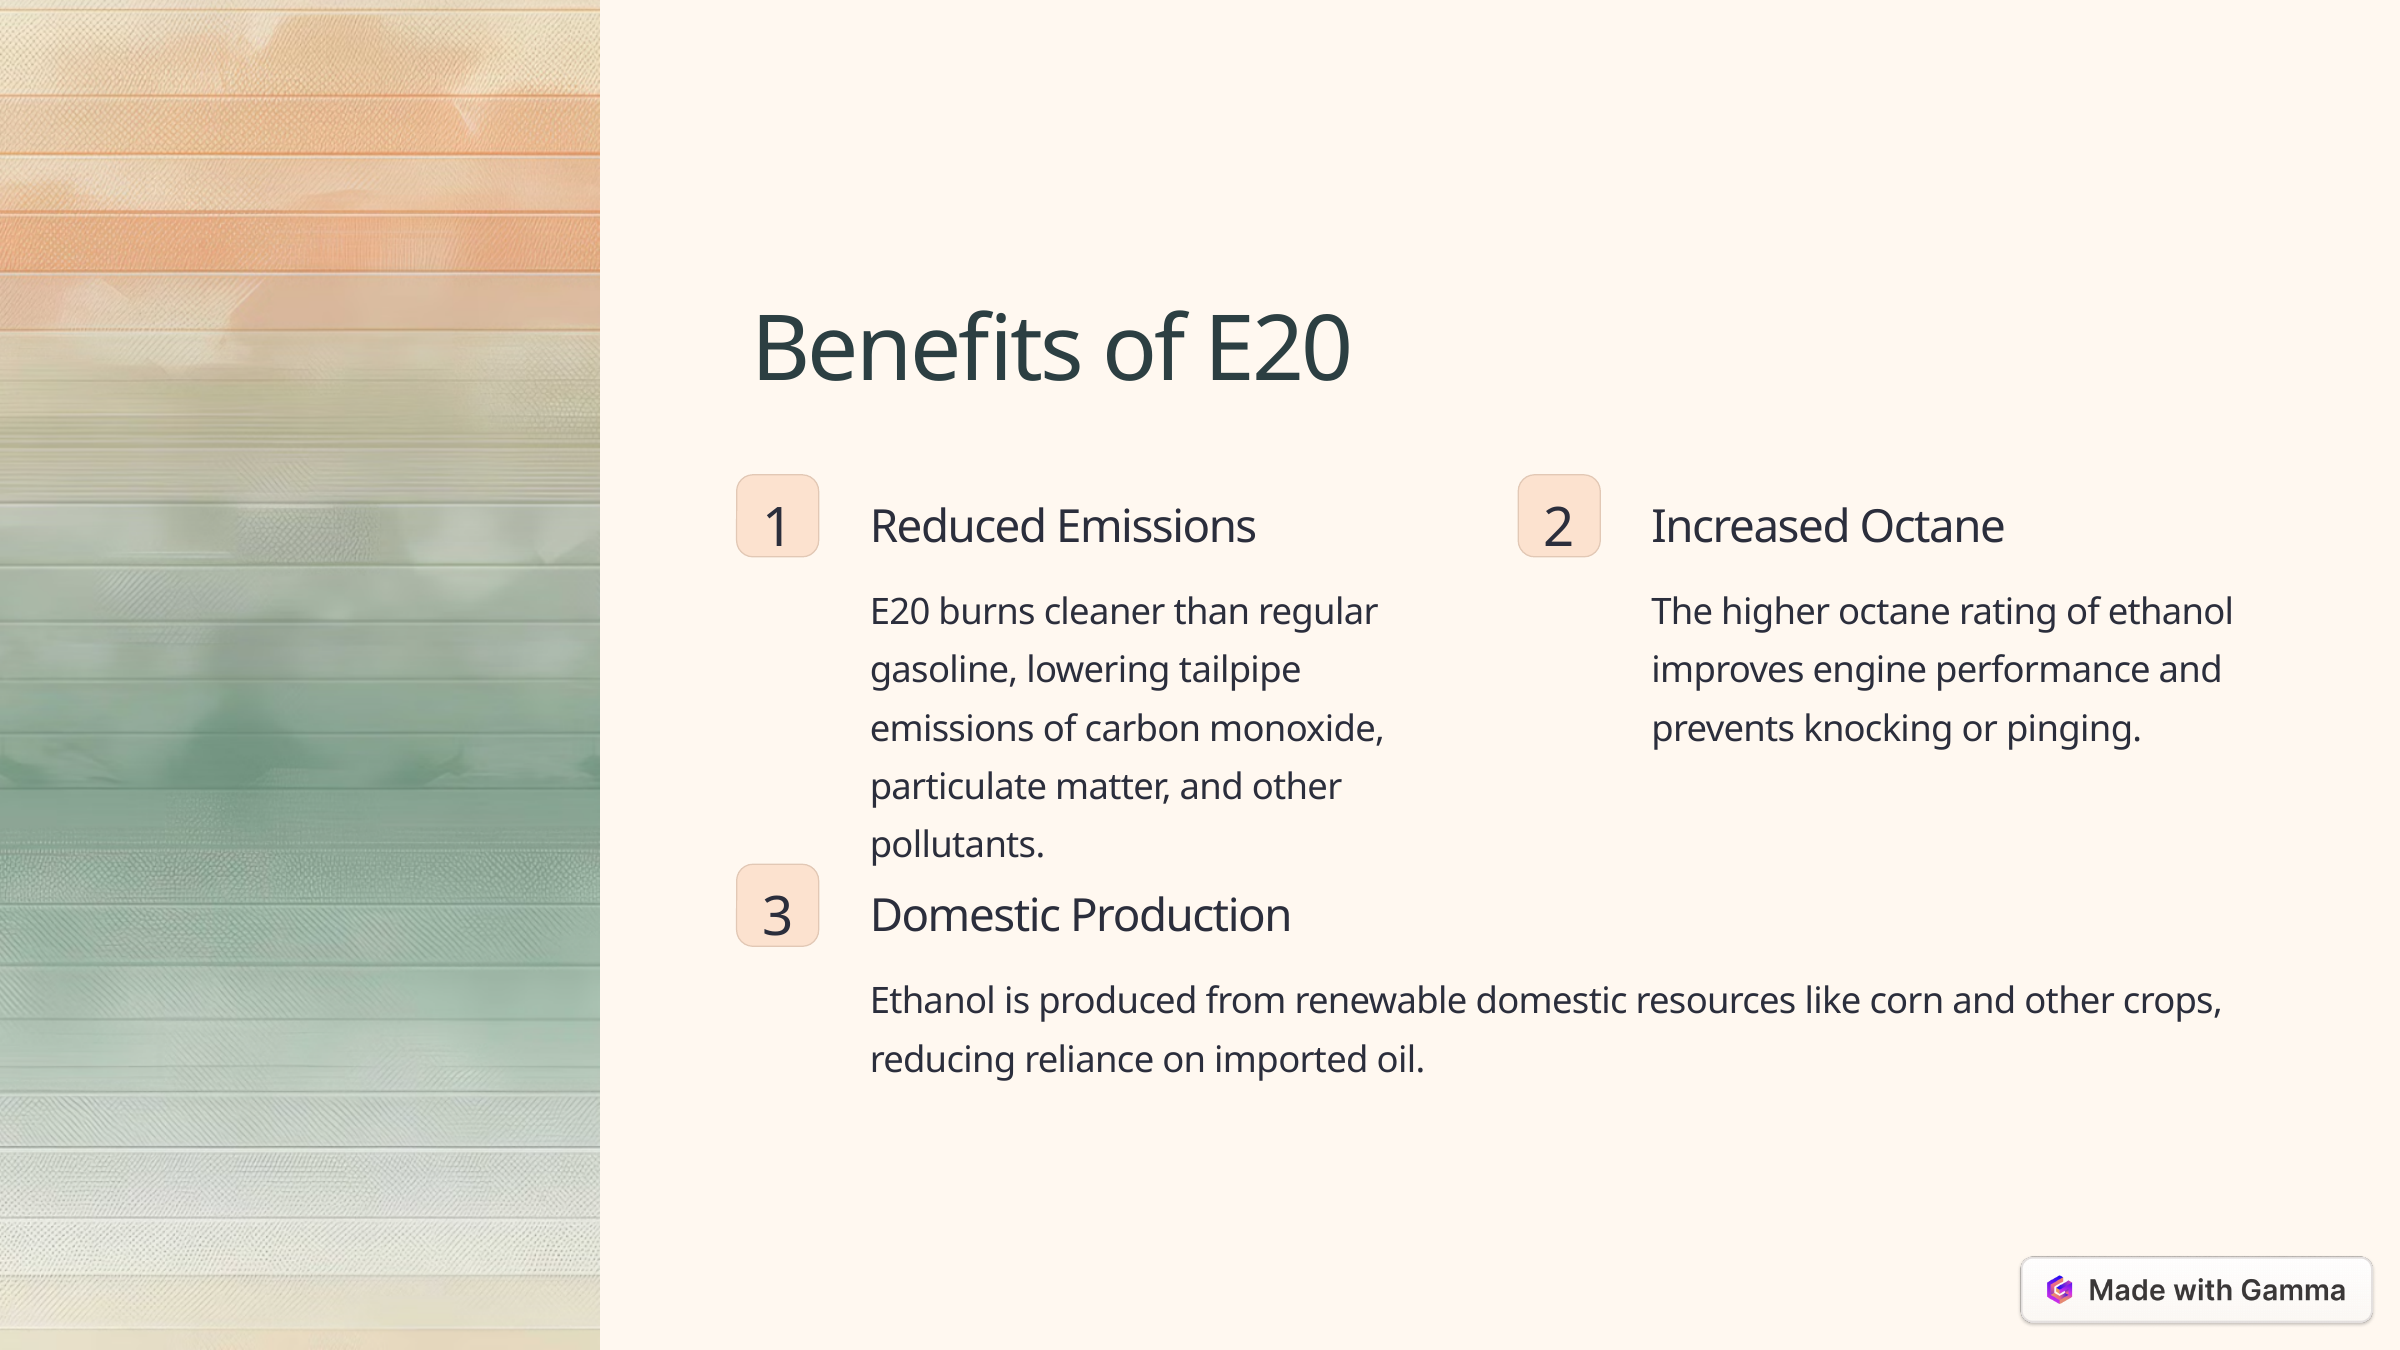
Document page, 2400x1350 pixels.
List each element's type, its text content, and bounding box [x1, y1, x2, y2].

text_box [736, 864, 819, 947]
text_box [736, 474, 819, 557]
text_box 2 [1544, 481, 1574, 550]
picture [2008, 1244, 2385, 1335]
text_box [1518, 474, 1601, 557]
text_box Increased Octane [1636, 487, 2093, 545]
text_box Domestic Production [855, 876, 1311, 934]
picture [0, 0, 600, 1350]
text_box E20 burns cleaner than regular gasoline, lowering tailpipe emissions of carbon monoxide, particulate matter, and other pollutants. [855, 566, 1482, 800]
text_box Benefits of E20 [736, 277, 1648, 392]
text_box [600, 0, 2400, 1350]
text_box Reduced Emissions [855, 487, 1311, 545]
text_box Ethanol is produced from renewable domestic resources like corn and other crops, reducing reliance on imported oil. [855, 955, 2264, 1073]
text_box 1 [766, 481, 789, 550]
text_box 3 [762, 871, 793, 940]
text_box The higher octane rating of ethanol improves engine performance and prevents knocking or pinging. [1636, 566, 2264, 741]
